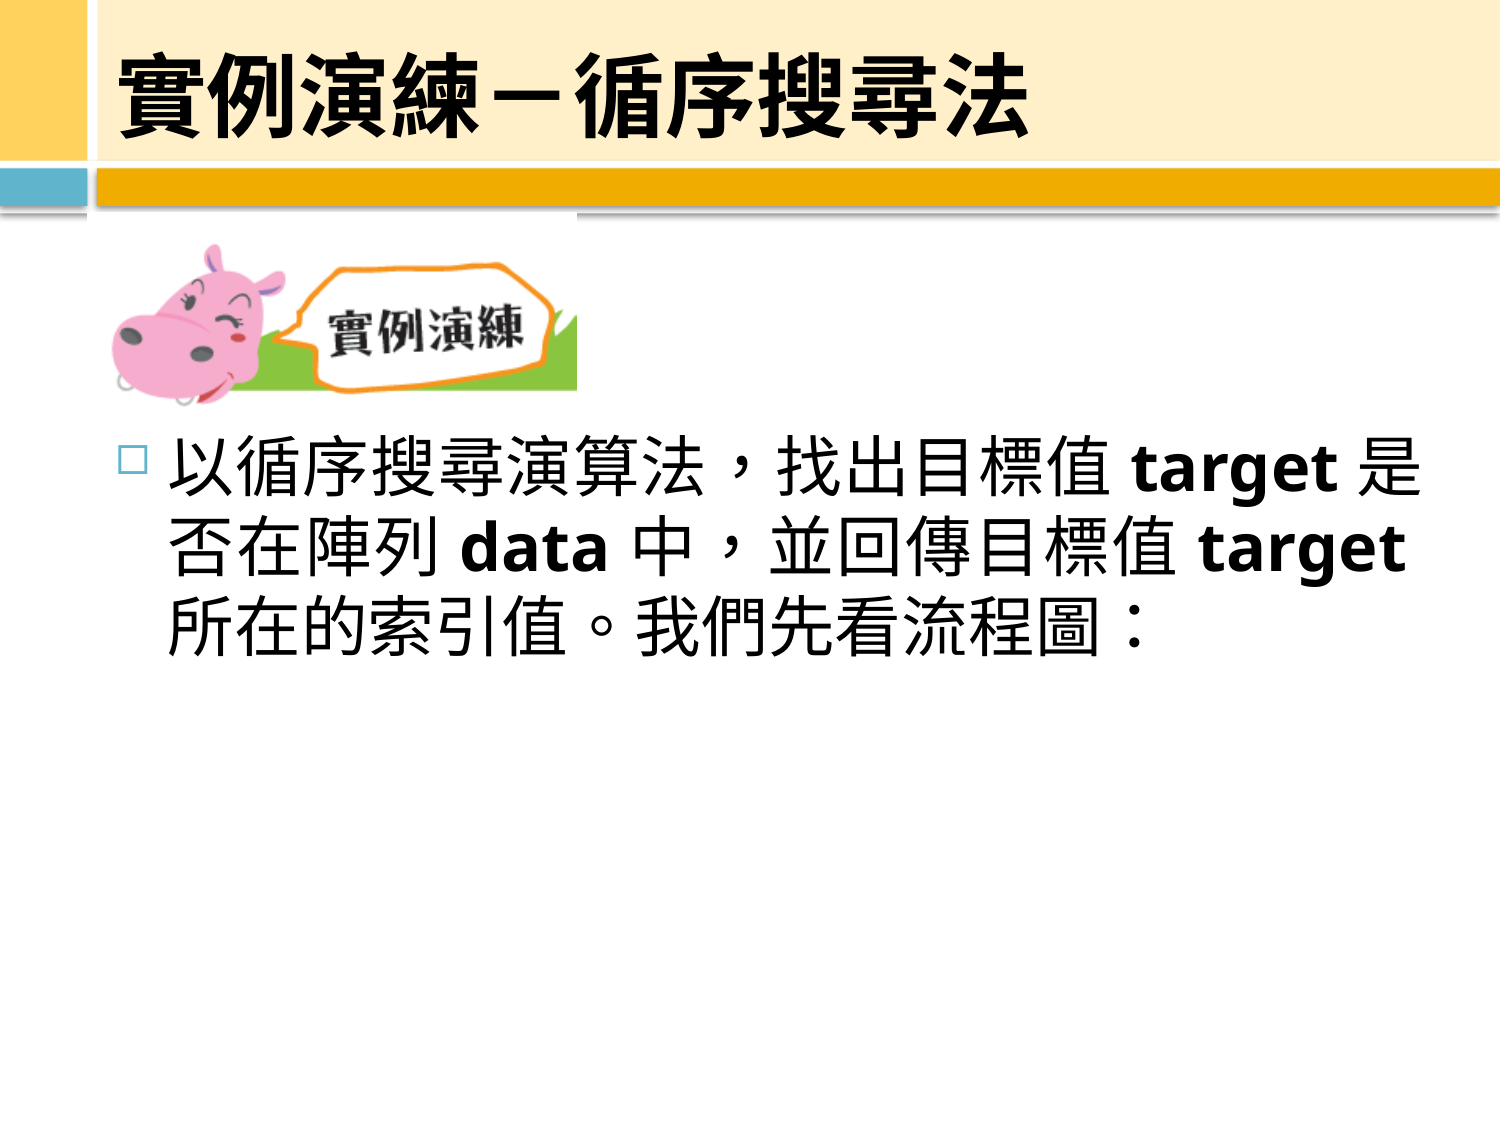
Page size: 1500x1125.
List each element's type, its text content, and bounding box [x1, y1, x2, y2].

title 實例演練－循序搜尋法 [100, 26, 1438, 161]
list 以循序搜尋演算法，找出目標值target是否在陣列data中，並回傳目標值target所在的索引值。我們先看流程圖： [100, 417, 1438, 1024]
picture [87, 212, 577, 418]
